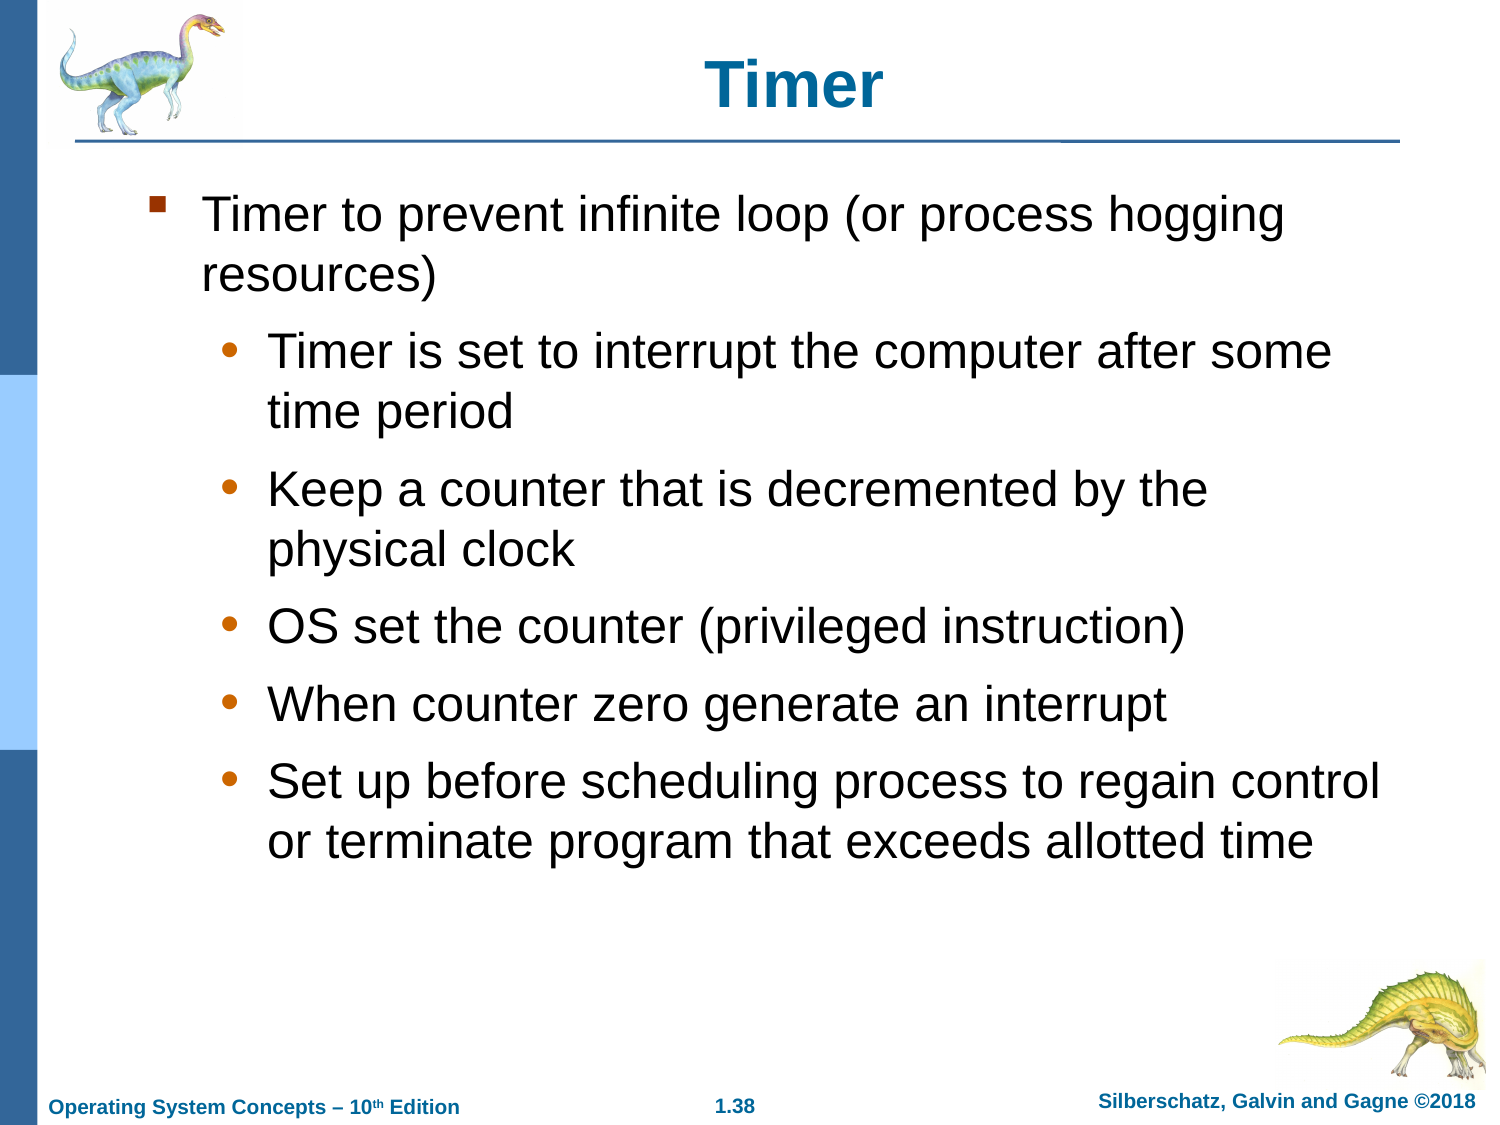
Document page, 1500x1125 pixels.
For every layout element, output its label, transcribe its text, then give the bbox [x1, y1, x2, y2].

picture [46, 0, 243, 149]
title Timer [144, 22, 1445, 129]
list Timer to prevent infinite loop (or process hogging resources) Timer is set to interrupt the computer after some time period Keep a counter that is decremented by the physical clock OS set the counter (privileged instruction) When counter zero generate an interrupt Set up before scheduling process to regain control or terminate program that exceeds allotted time [130, 173, 1407, 637]
picture [1275, 959, 1486, 1090]
